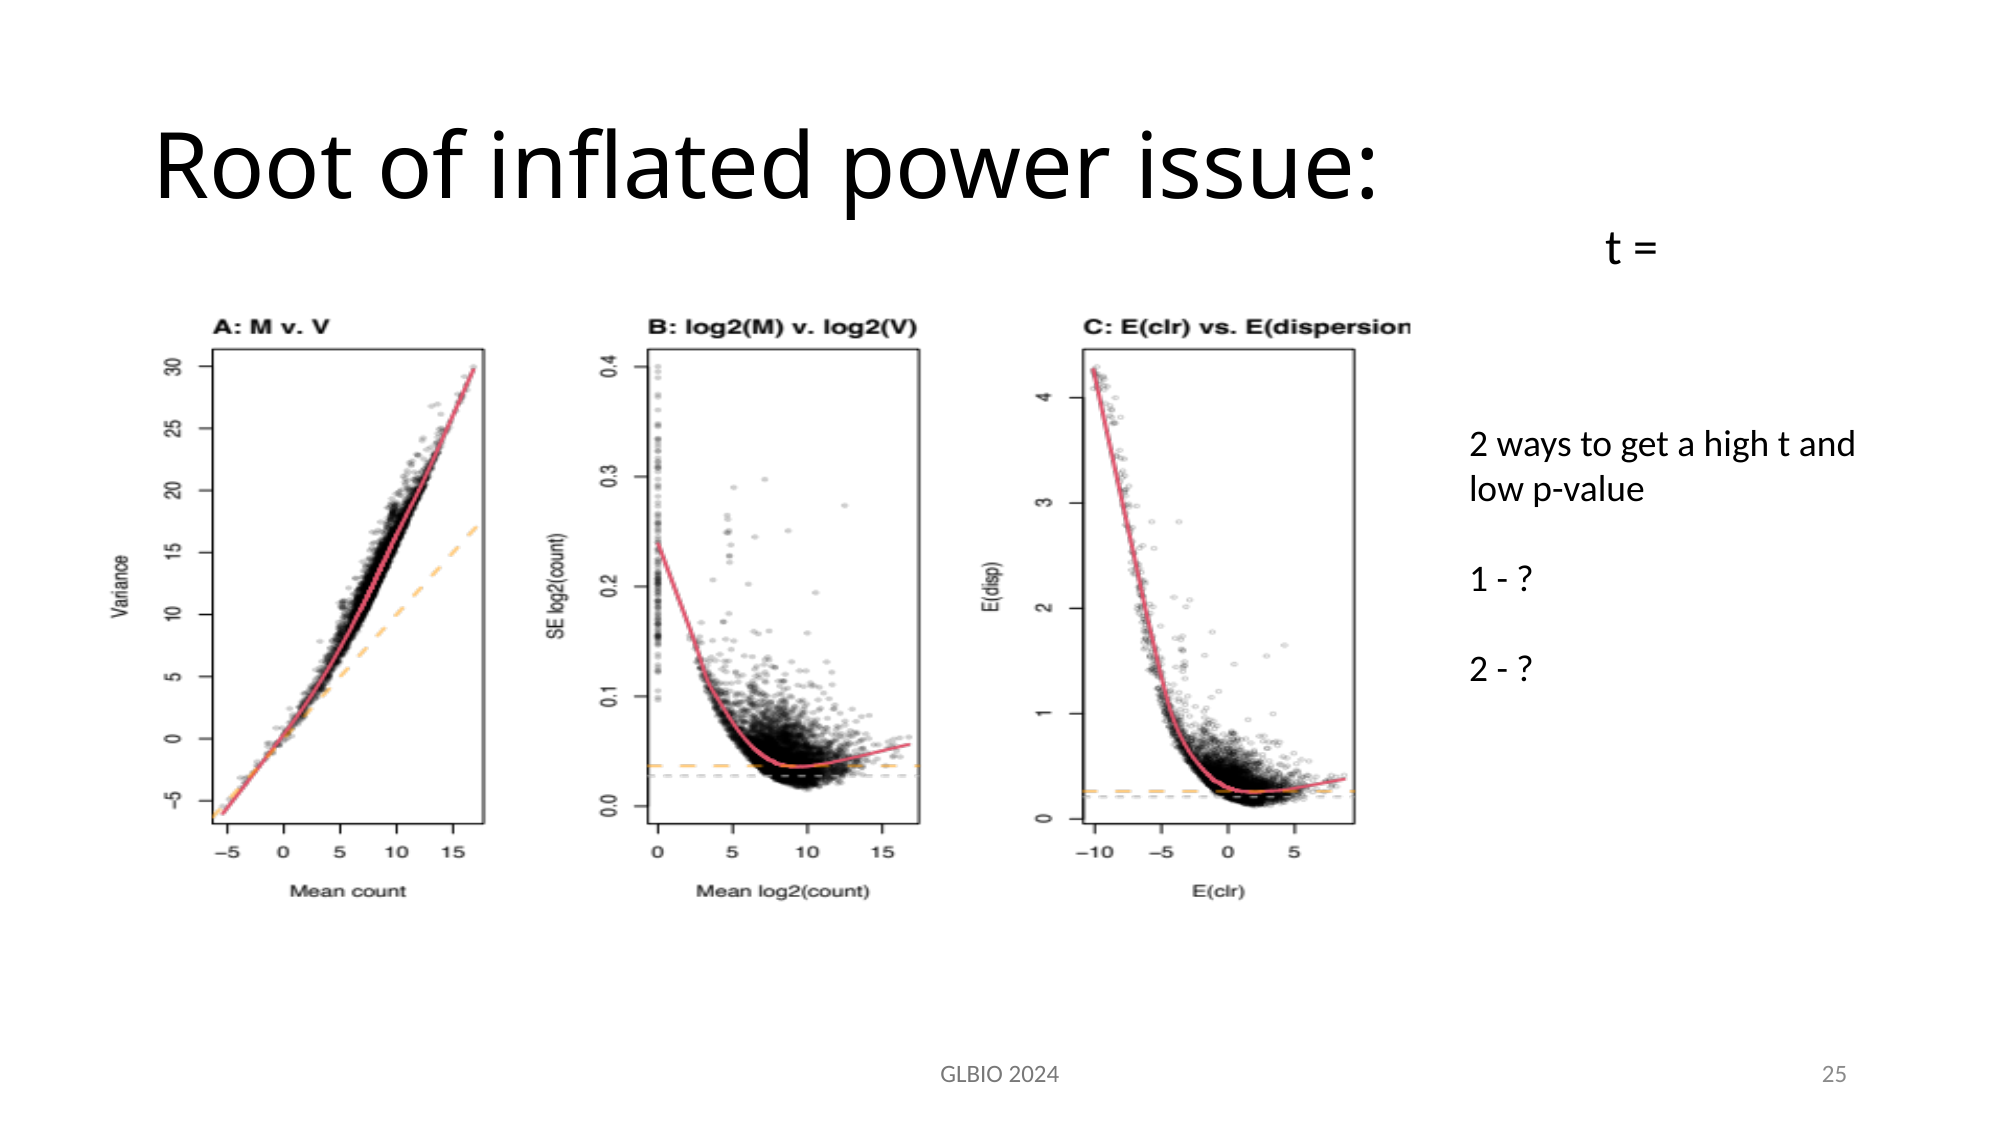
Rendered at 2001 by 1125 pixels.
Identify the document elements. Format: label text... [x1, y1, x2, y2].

footer GLBIO 2024 [662, 1042, 1338, 1103]
slide_number 25 [1412, 1042, 1863, 1103]
text_box 2 ways to get a high t and low p-value 1 - ? 2 - ? [1454, 411, 1905, 696]
title Root of inflated power issue: [137, 59, 1863, 278]
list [95, 316, 1413, 909]
